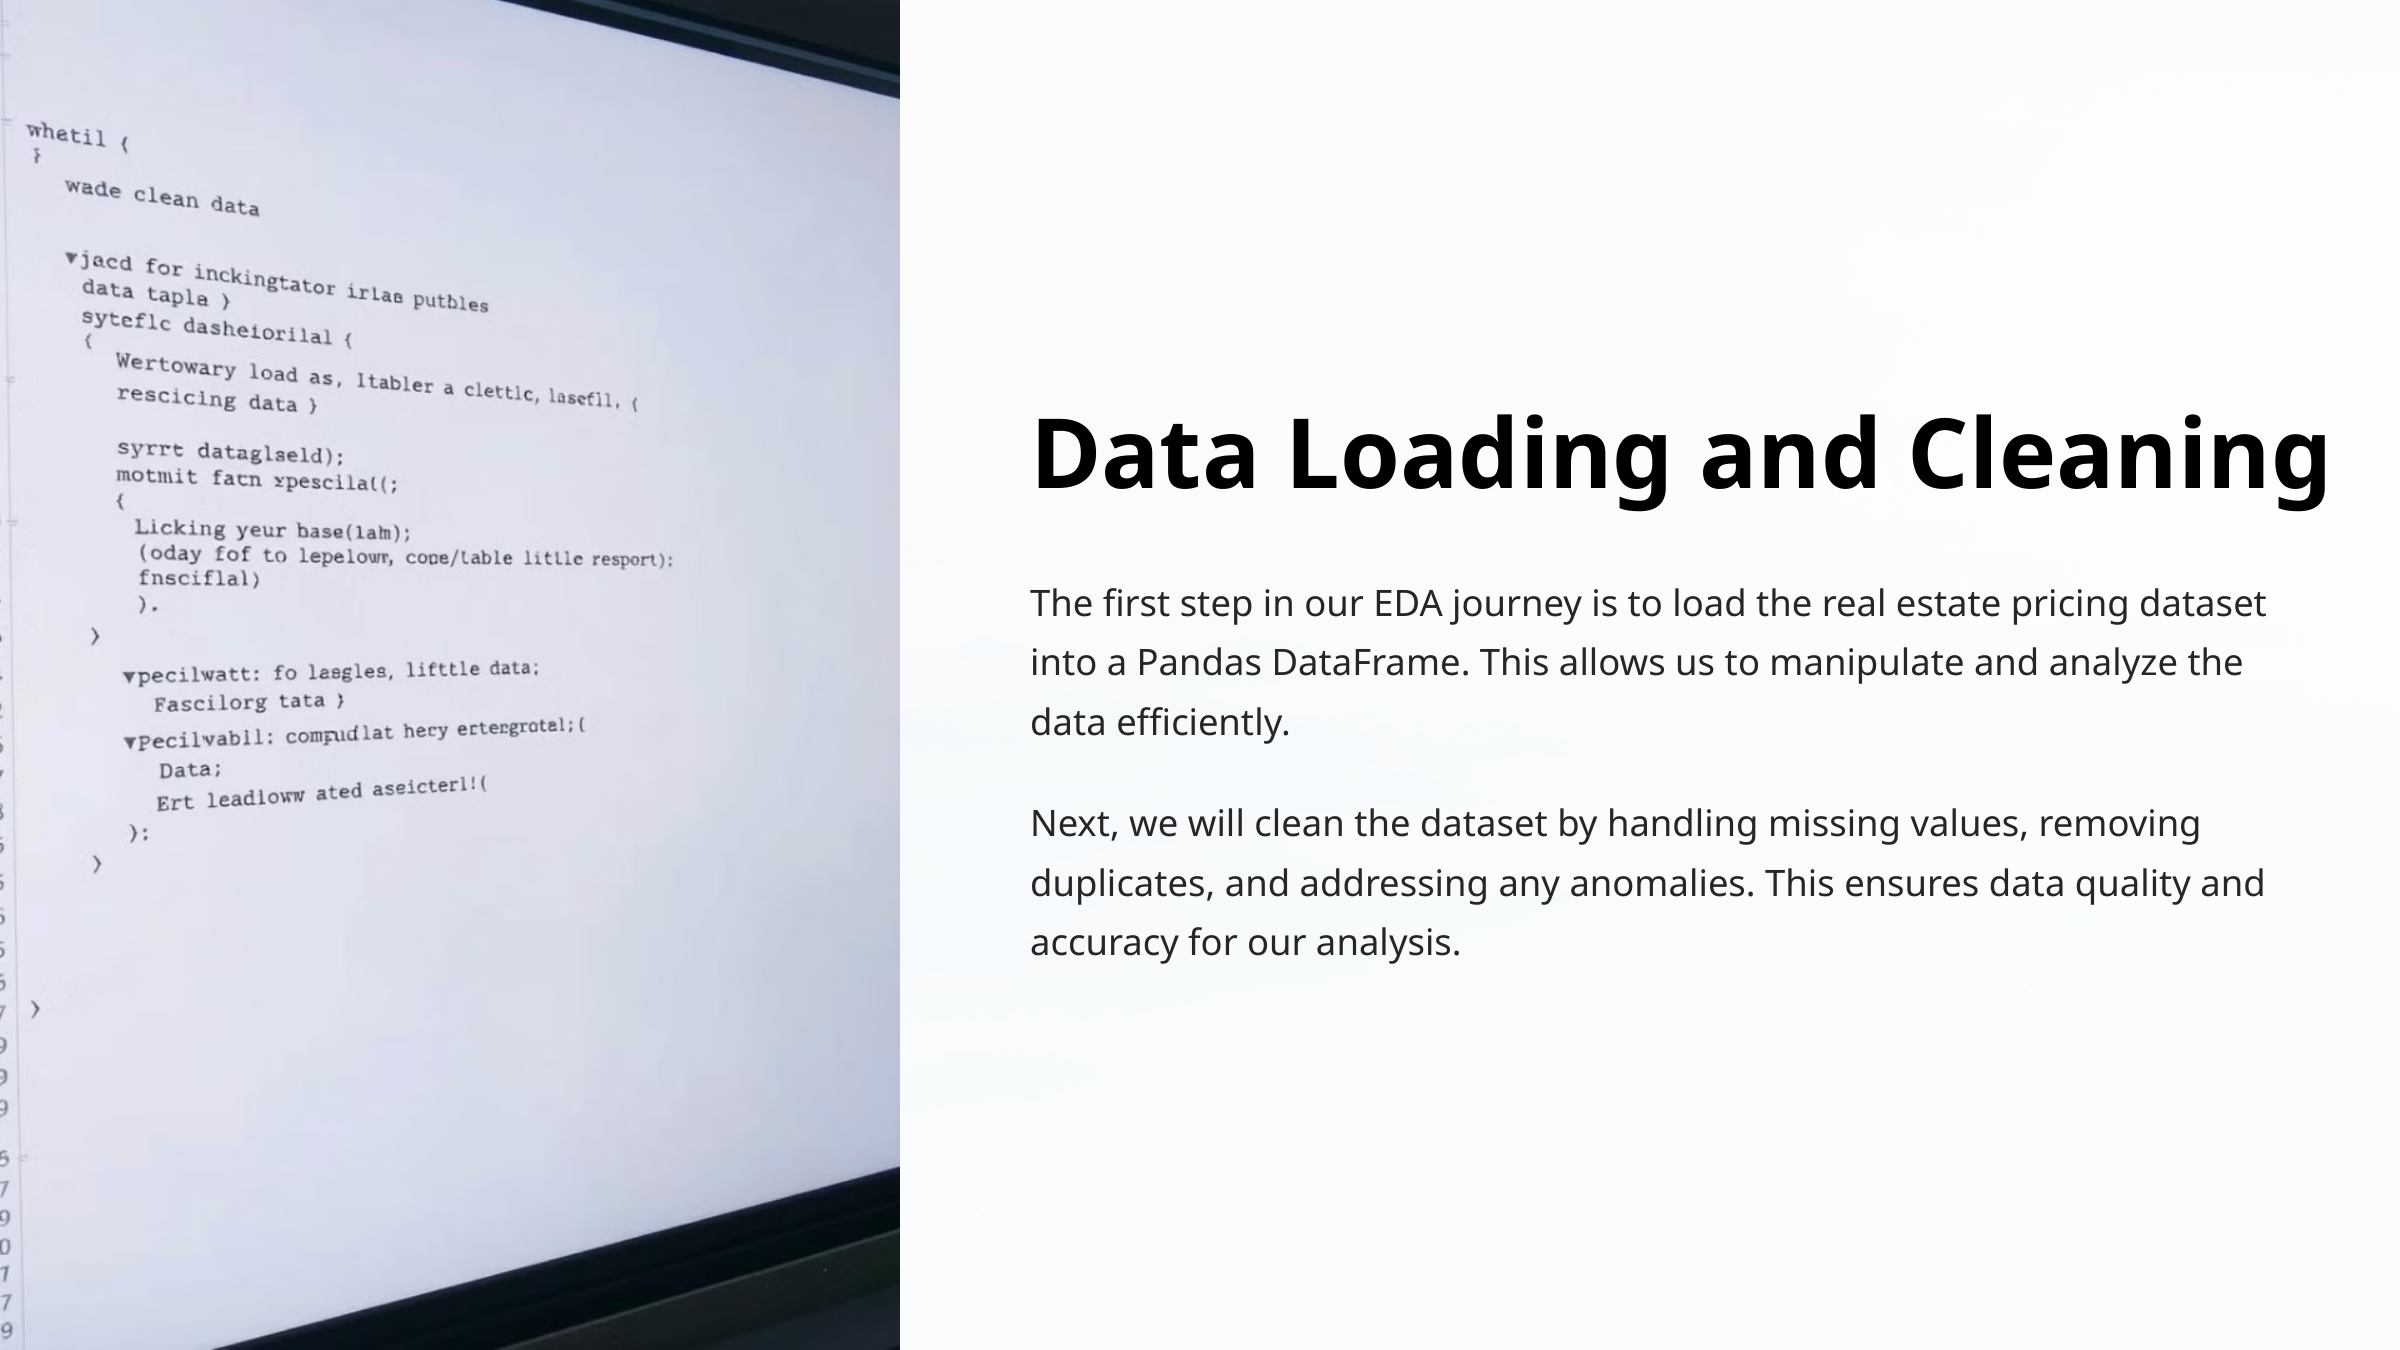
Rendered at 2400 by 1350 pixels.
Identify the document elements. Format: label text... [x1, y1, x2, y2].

text_box Data Loading and Cleaning [1030, 386, 2239, 509]
picture [0, 0, 900, 1350]
text_box Next, we will clean the dataset by handling missing values, removing duplicates, and addressing any anomalies. This ensures data quality and accuracy for our analysis. [1030, 784, 2270, 964]
text_box The first step in our EDA journey is to load the real estate pricing dataset into a Pandas DataFrame. This allows us to manipulate and analyze the data efficiently. [1030, 564, 2270, 743]
